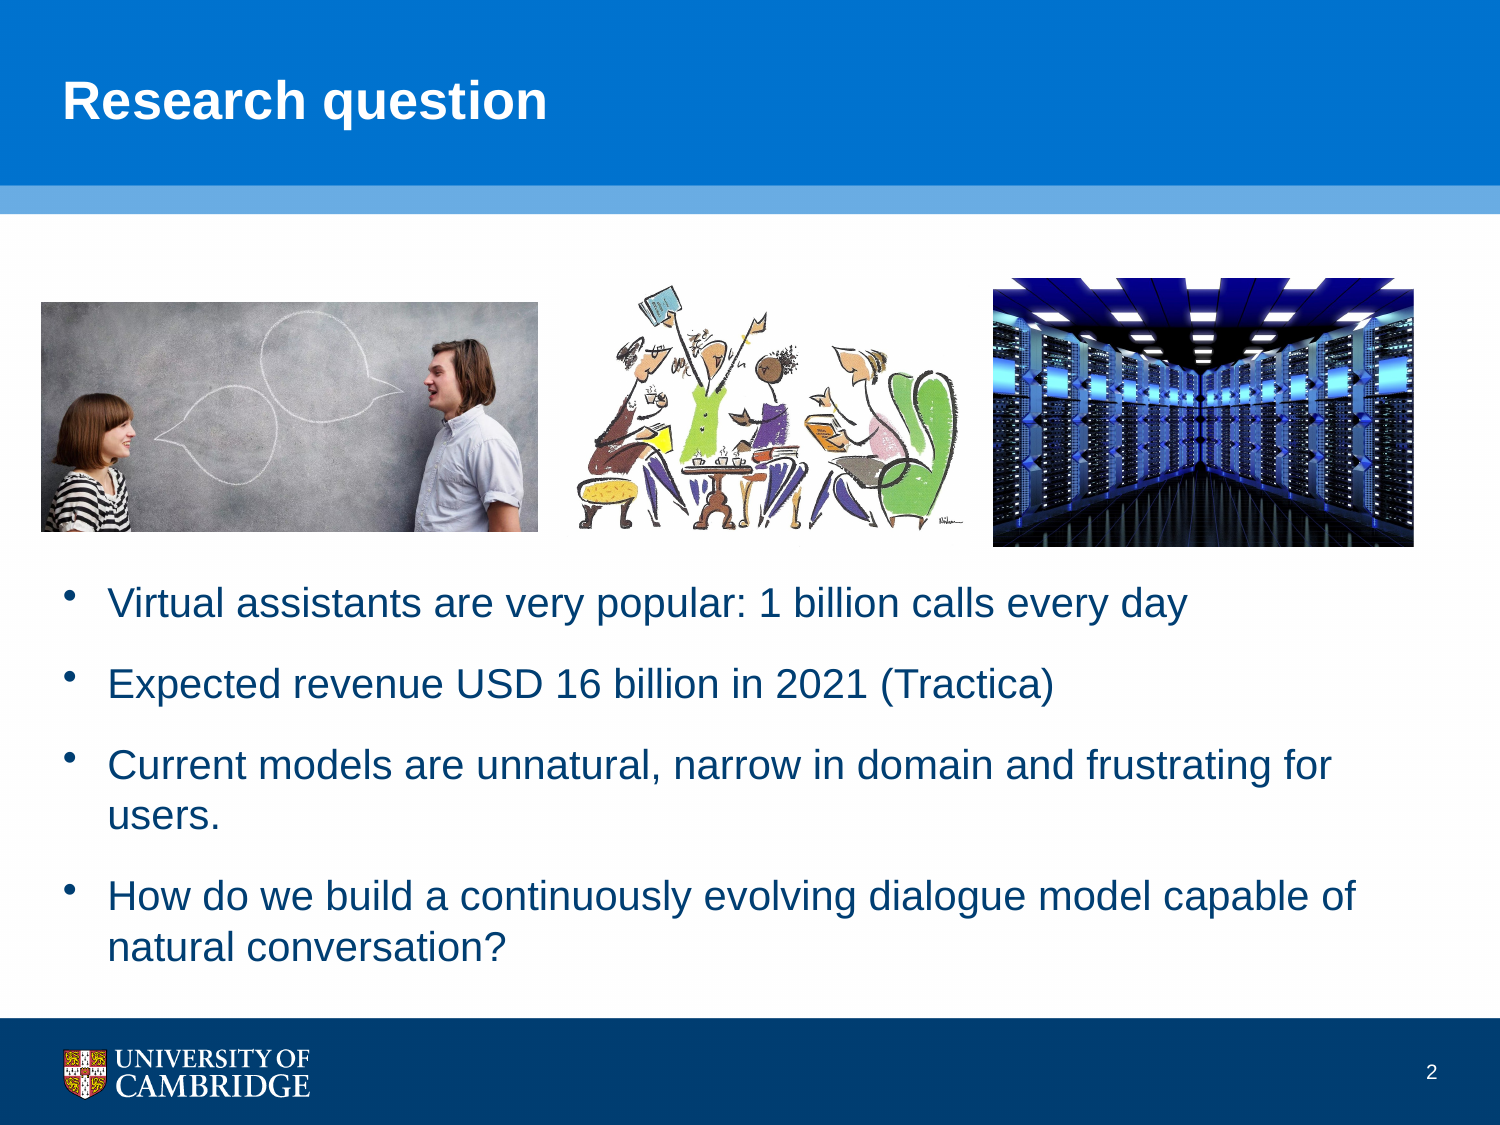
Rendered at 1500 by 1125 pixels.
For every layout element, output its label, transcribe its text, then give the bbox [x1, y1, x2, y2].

slide_number 2 [1289, 1058, 1438, 1088]
text_box Virtual assistants are very popular: 1 billion calls every day Expected revenue USD 16 billion in 2021 (Tractica) Current models are unnatural, narrow in domain and frustrating for users. How do we build a continuously evolving dialogue model capable of natural conversation? [63, 575, 1437, 1012]
picture [0, 0, 1500, 1125]
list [41, 302, 538, 533]
title Research question [63, 65, 1437, 135]
